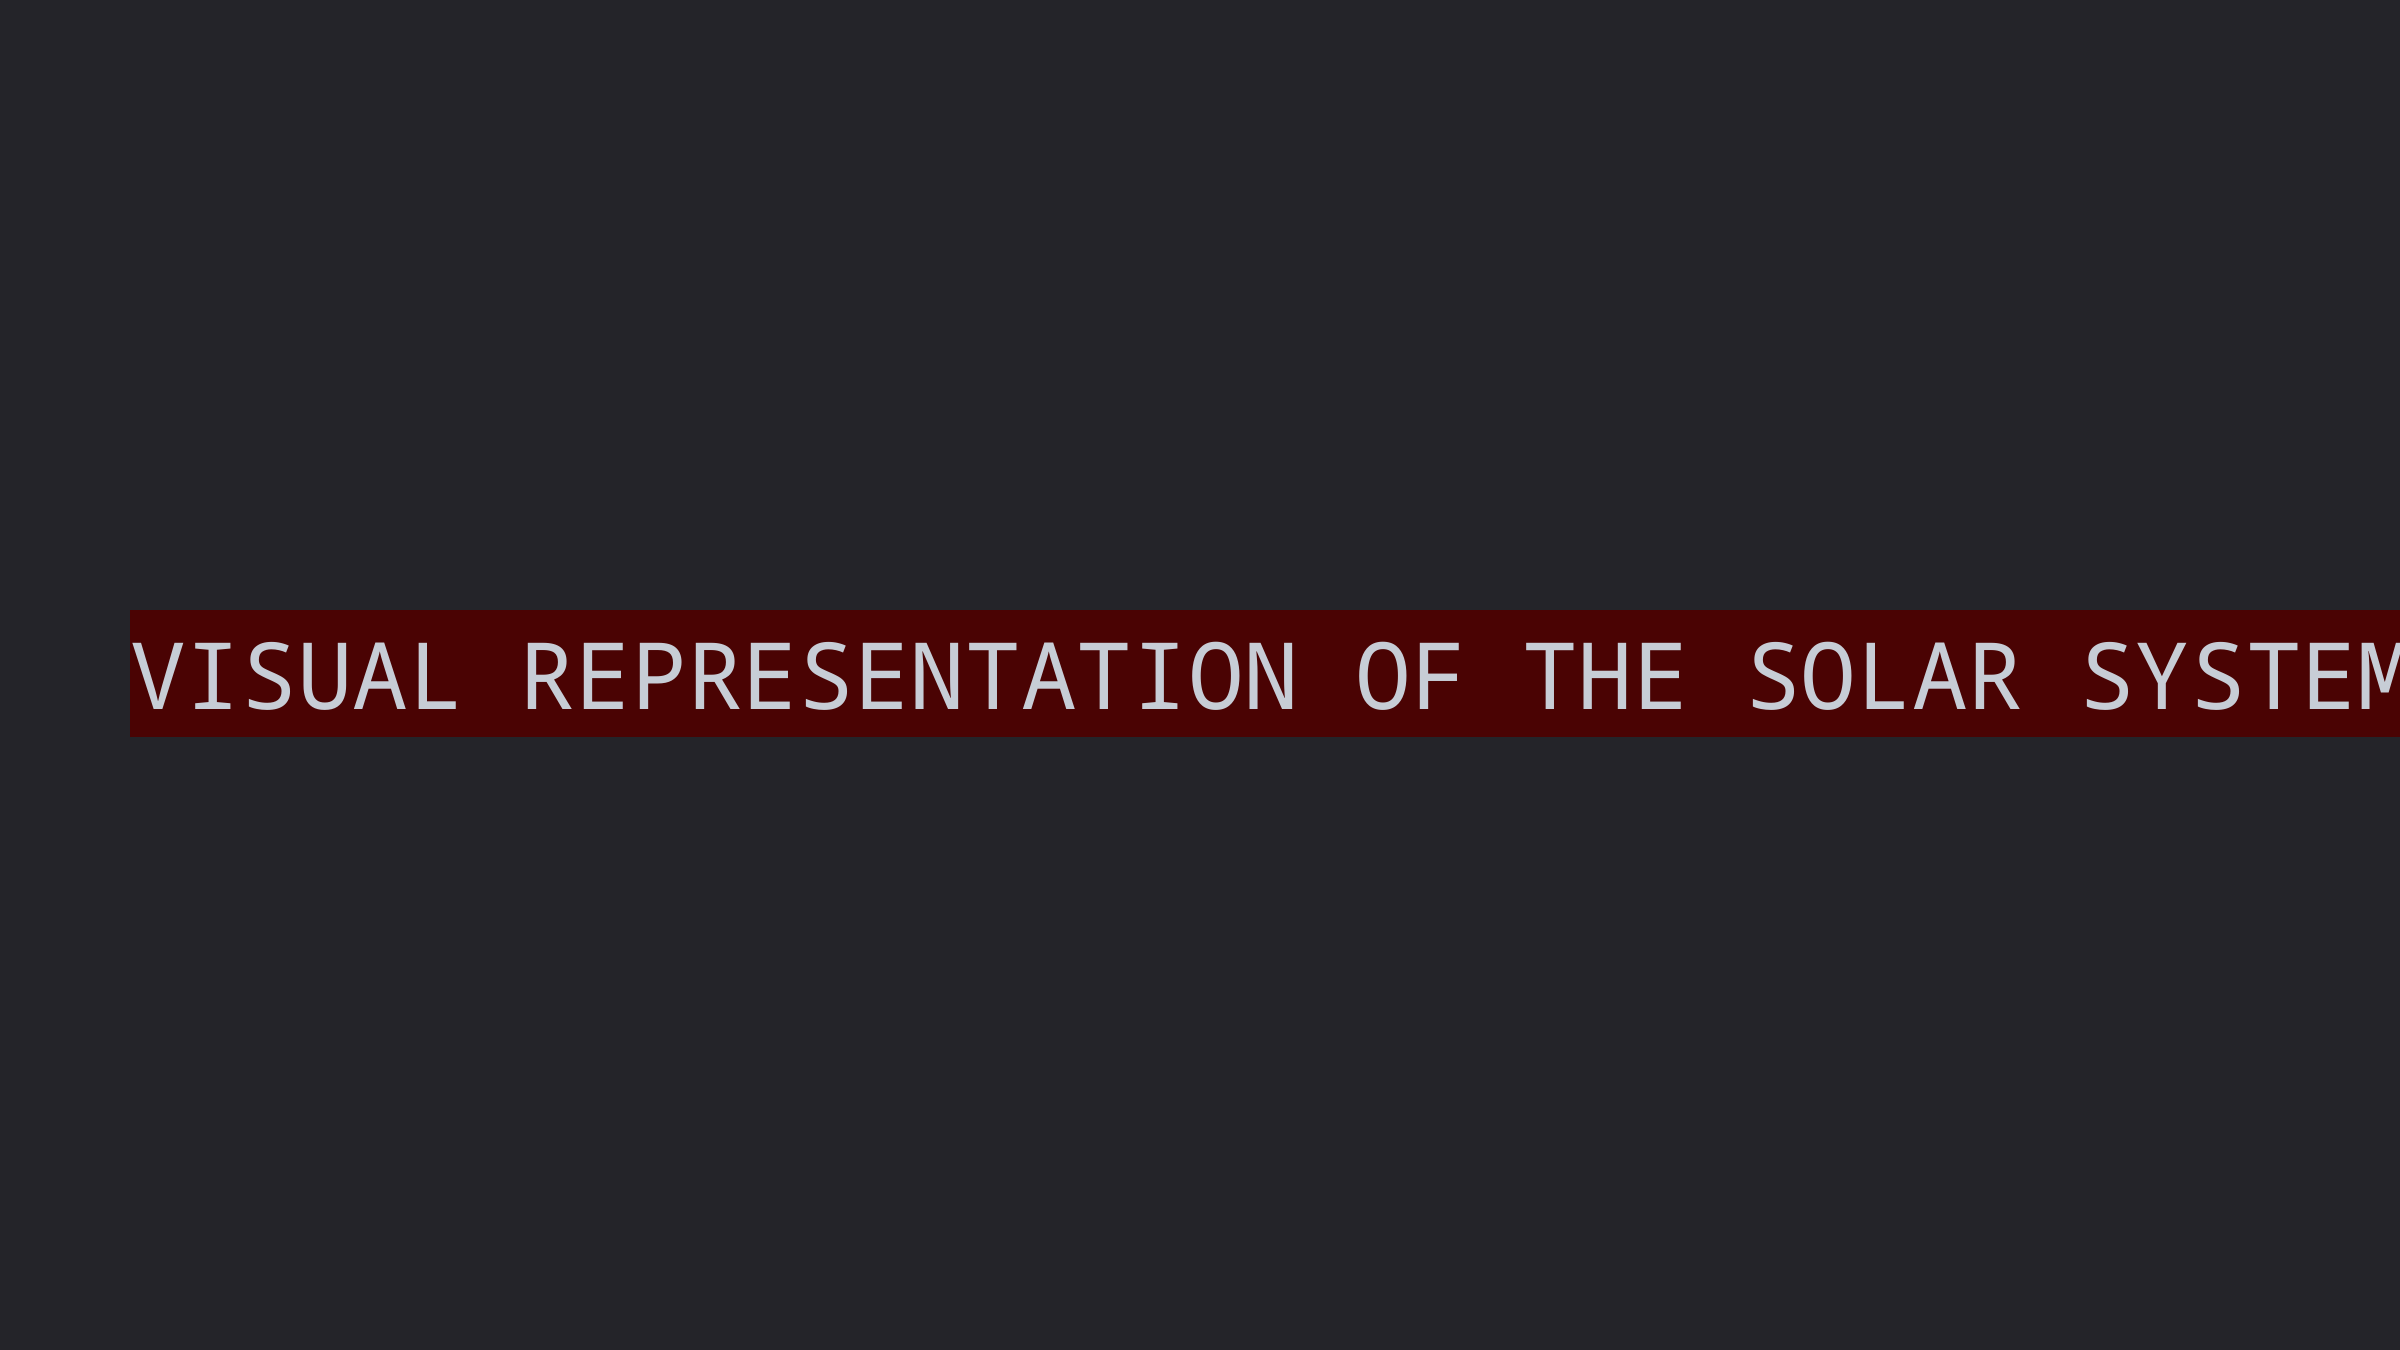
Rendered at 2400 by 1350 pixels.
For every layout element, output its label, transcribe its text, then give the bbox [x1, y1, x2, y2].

text_box VISUAL REPRESENTATION OF THE SOLAR SYSTEM [130, 612, 2264, 738]
